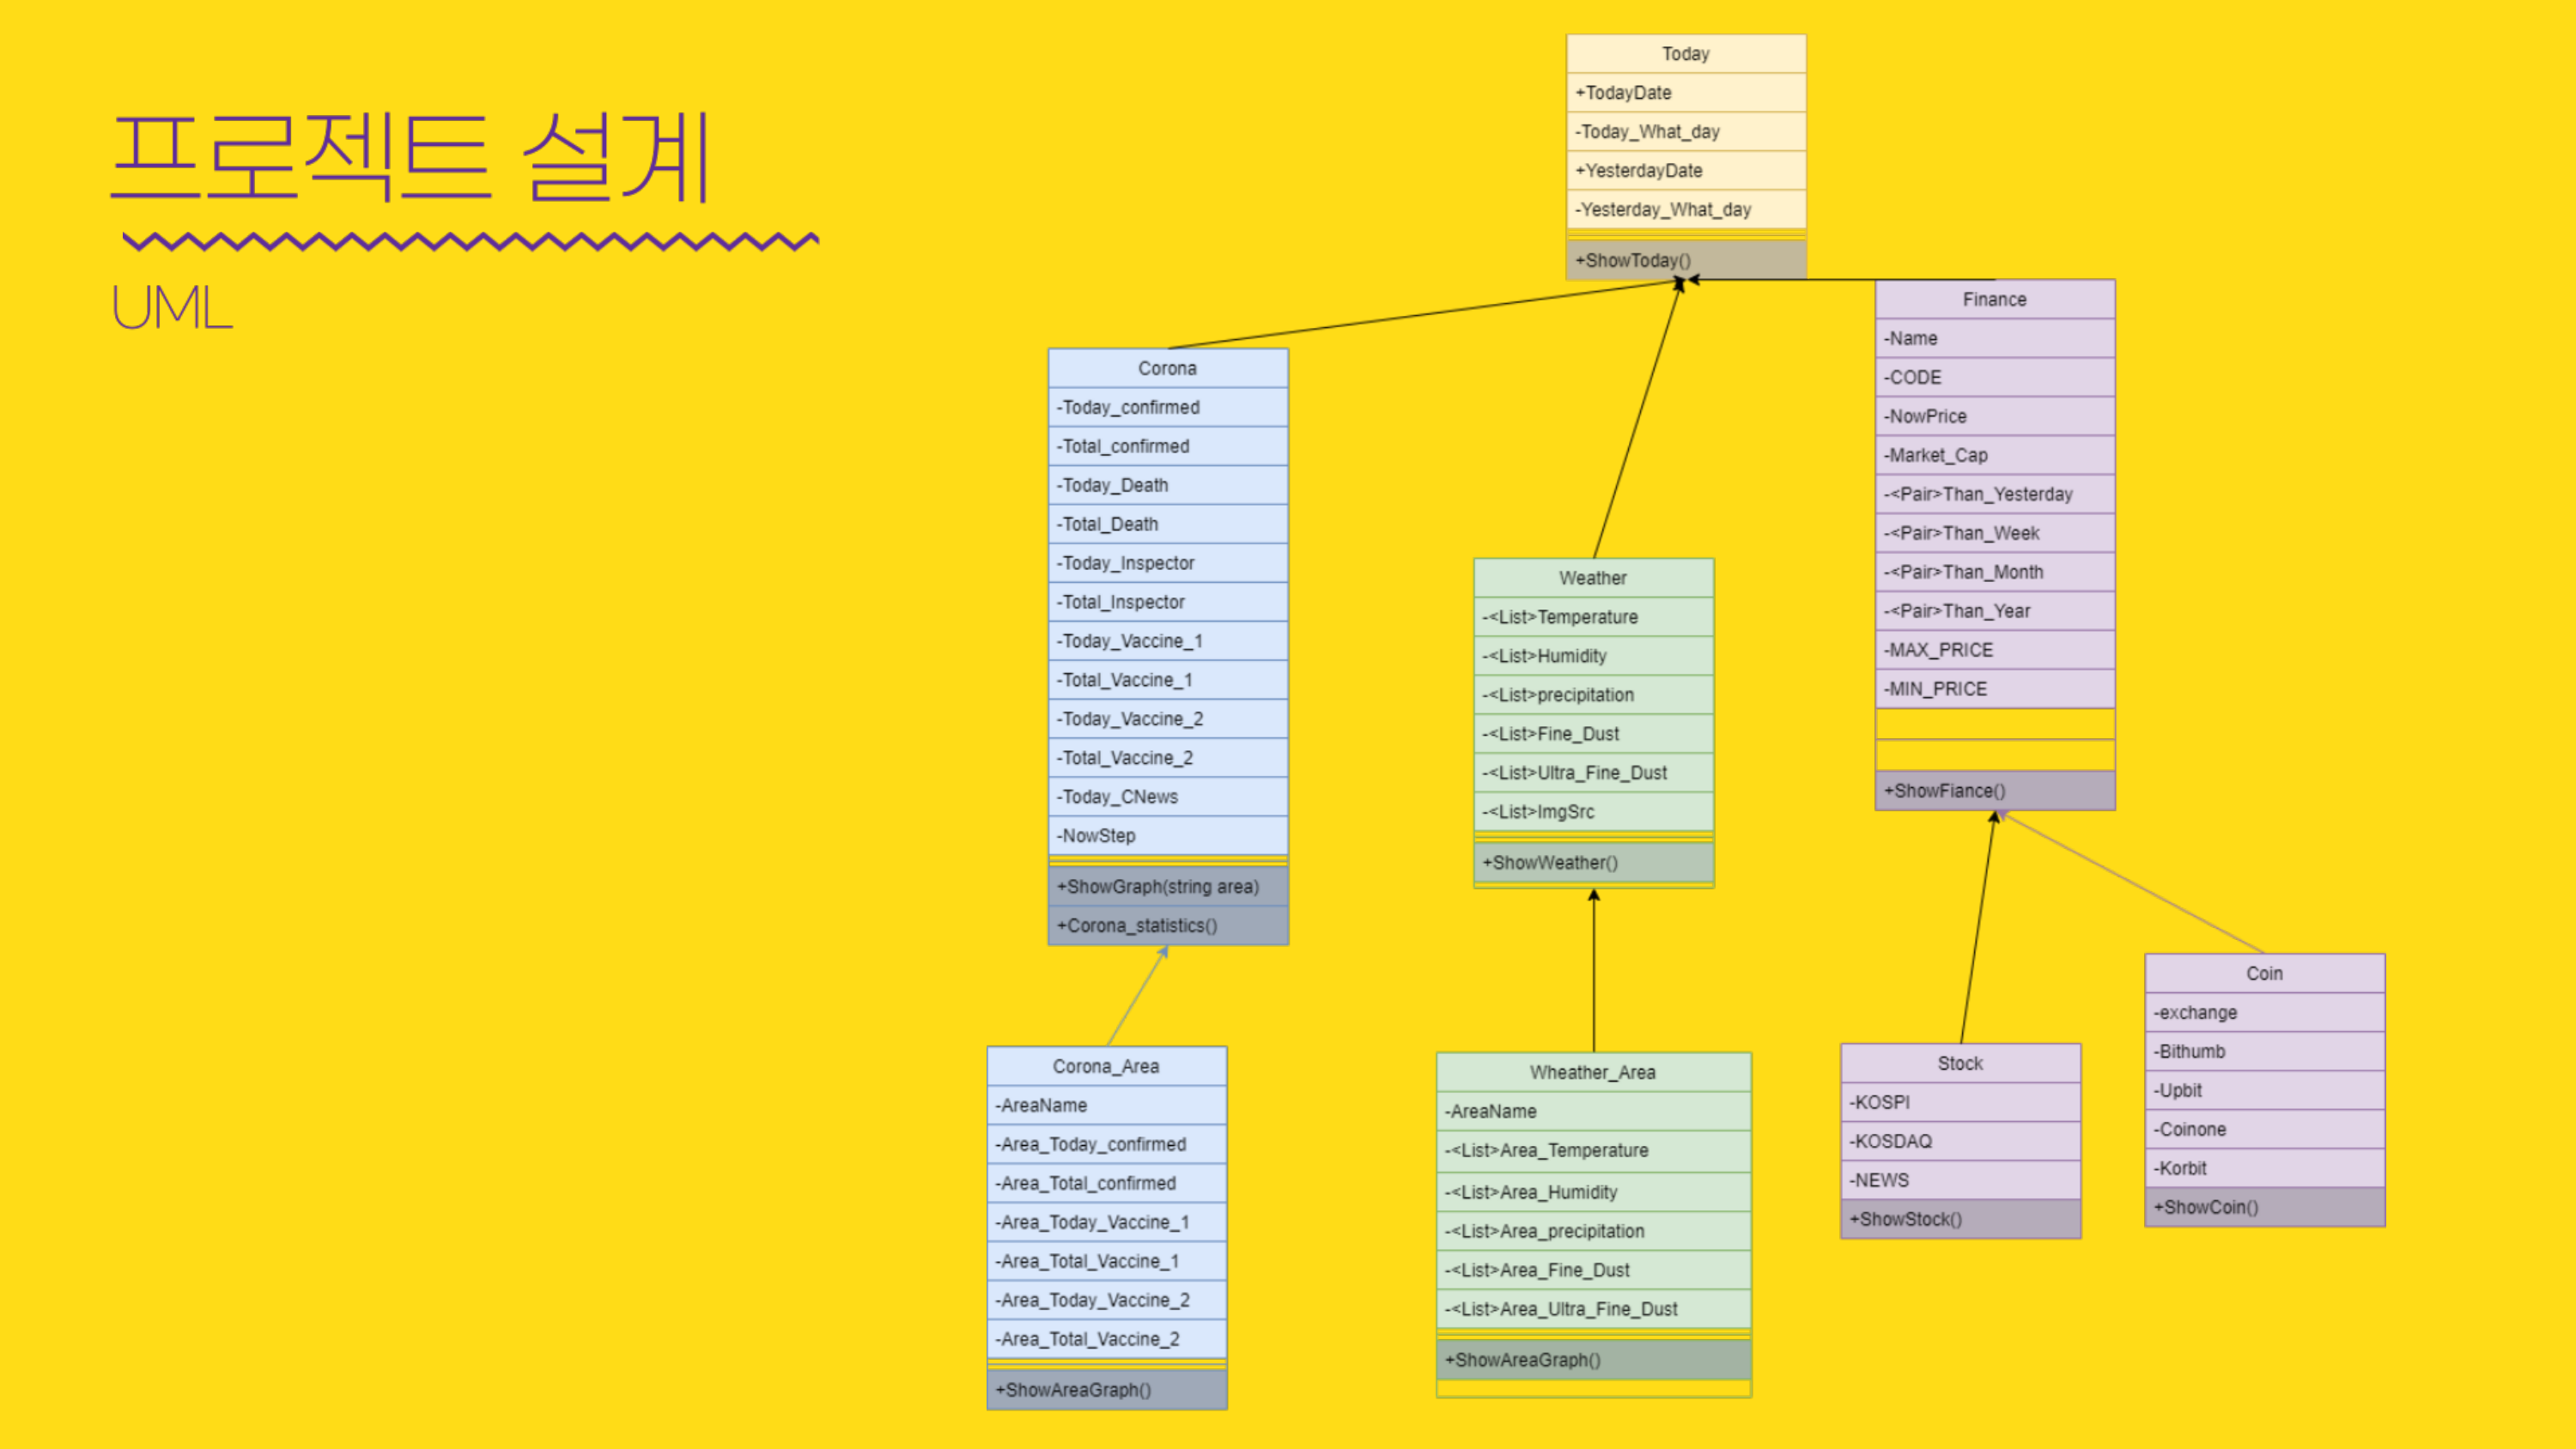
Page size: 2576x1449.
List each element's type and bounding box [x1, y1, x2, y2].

picture [88, 71, 765, 372]
text_box [986, 33, 2386, 1416]
text_box [123, 232, 821, 252]
